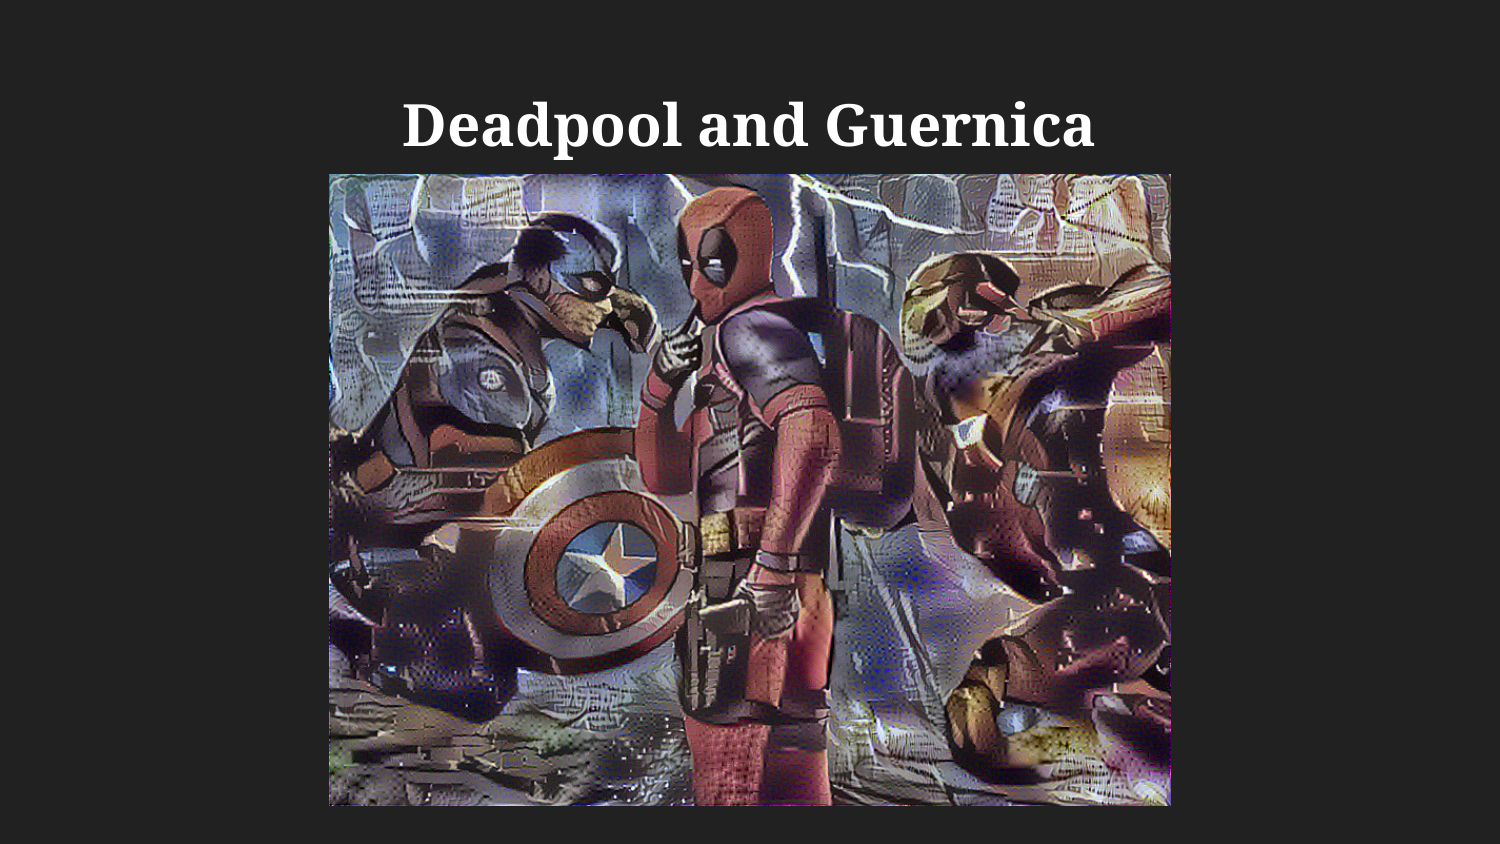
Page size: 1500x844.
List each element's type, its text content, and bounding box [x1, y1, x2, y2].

picture [329, 174, 1171, 806]
title Deadpool and Guernica [51, 72, 1449, 167]
